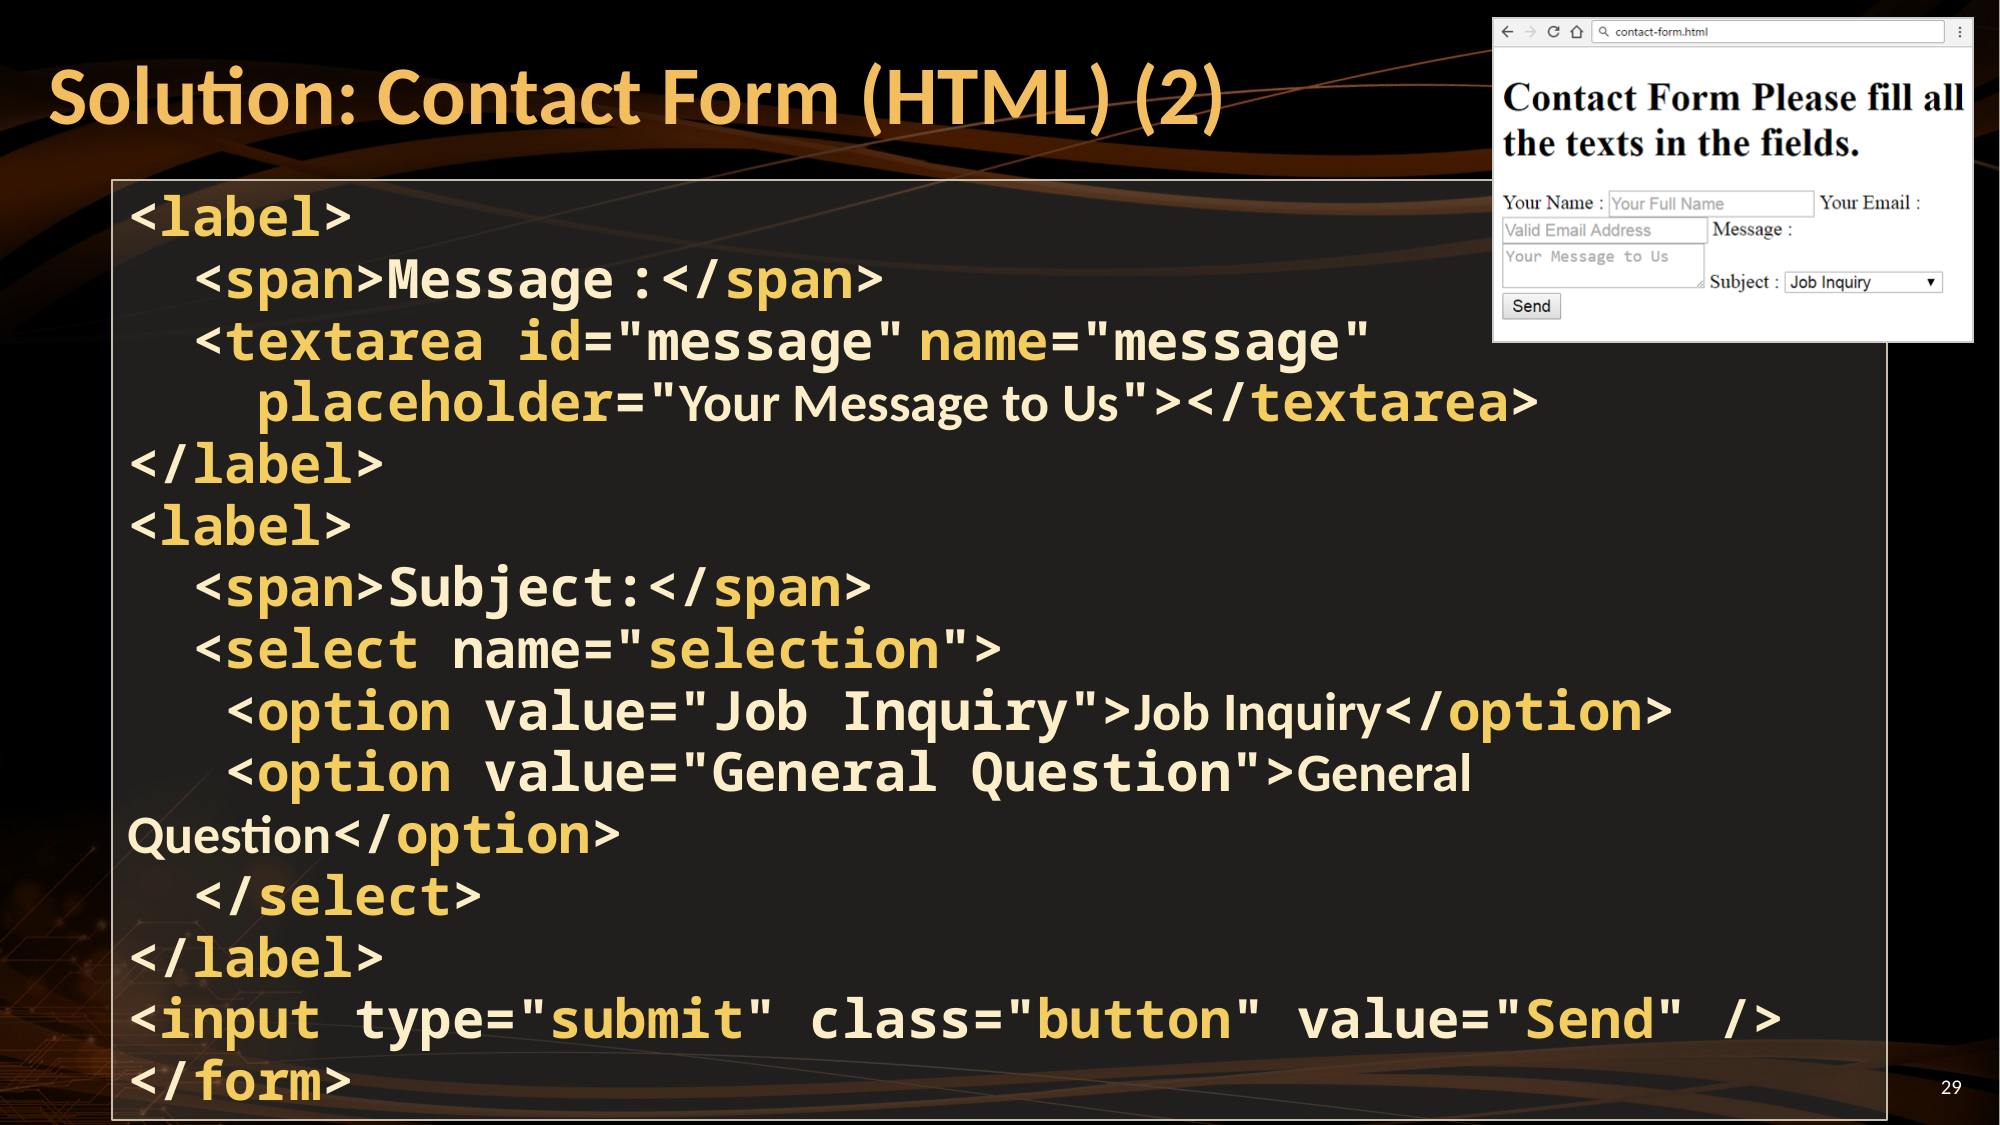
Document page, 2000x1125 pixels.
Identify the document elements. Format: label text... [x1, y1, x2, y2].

text_box <label> <span>Message :</span> <textarea id="message" name="message" placeholder="Your Message to Us"></textarea> </label> <label> <span>Subject:</span> <select name="selection"> <option value="Job Inquiry">Job Inquiry</option> <option value="General Question">General Question</option> </select> </label> <input type="submit" class="button" value="Send" /> </form> [112, 179, 1888, 1121]
title Solution: Contact Form (HTML) (2) [30, 6, 1602, 189]
slide_number 29 [1897, 1070, 1968, 1103]
picture [0, 0, 2000, 1125]
